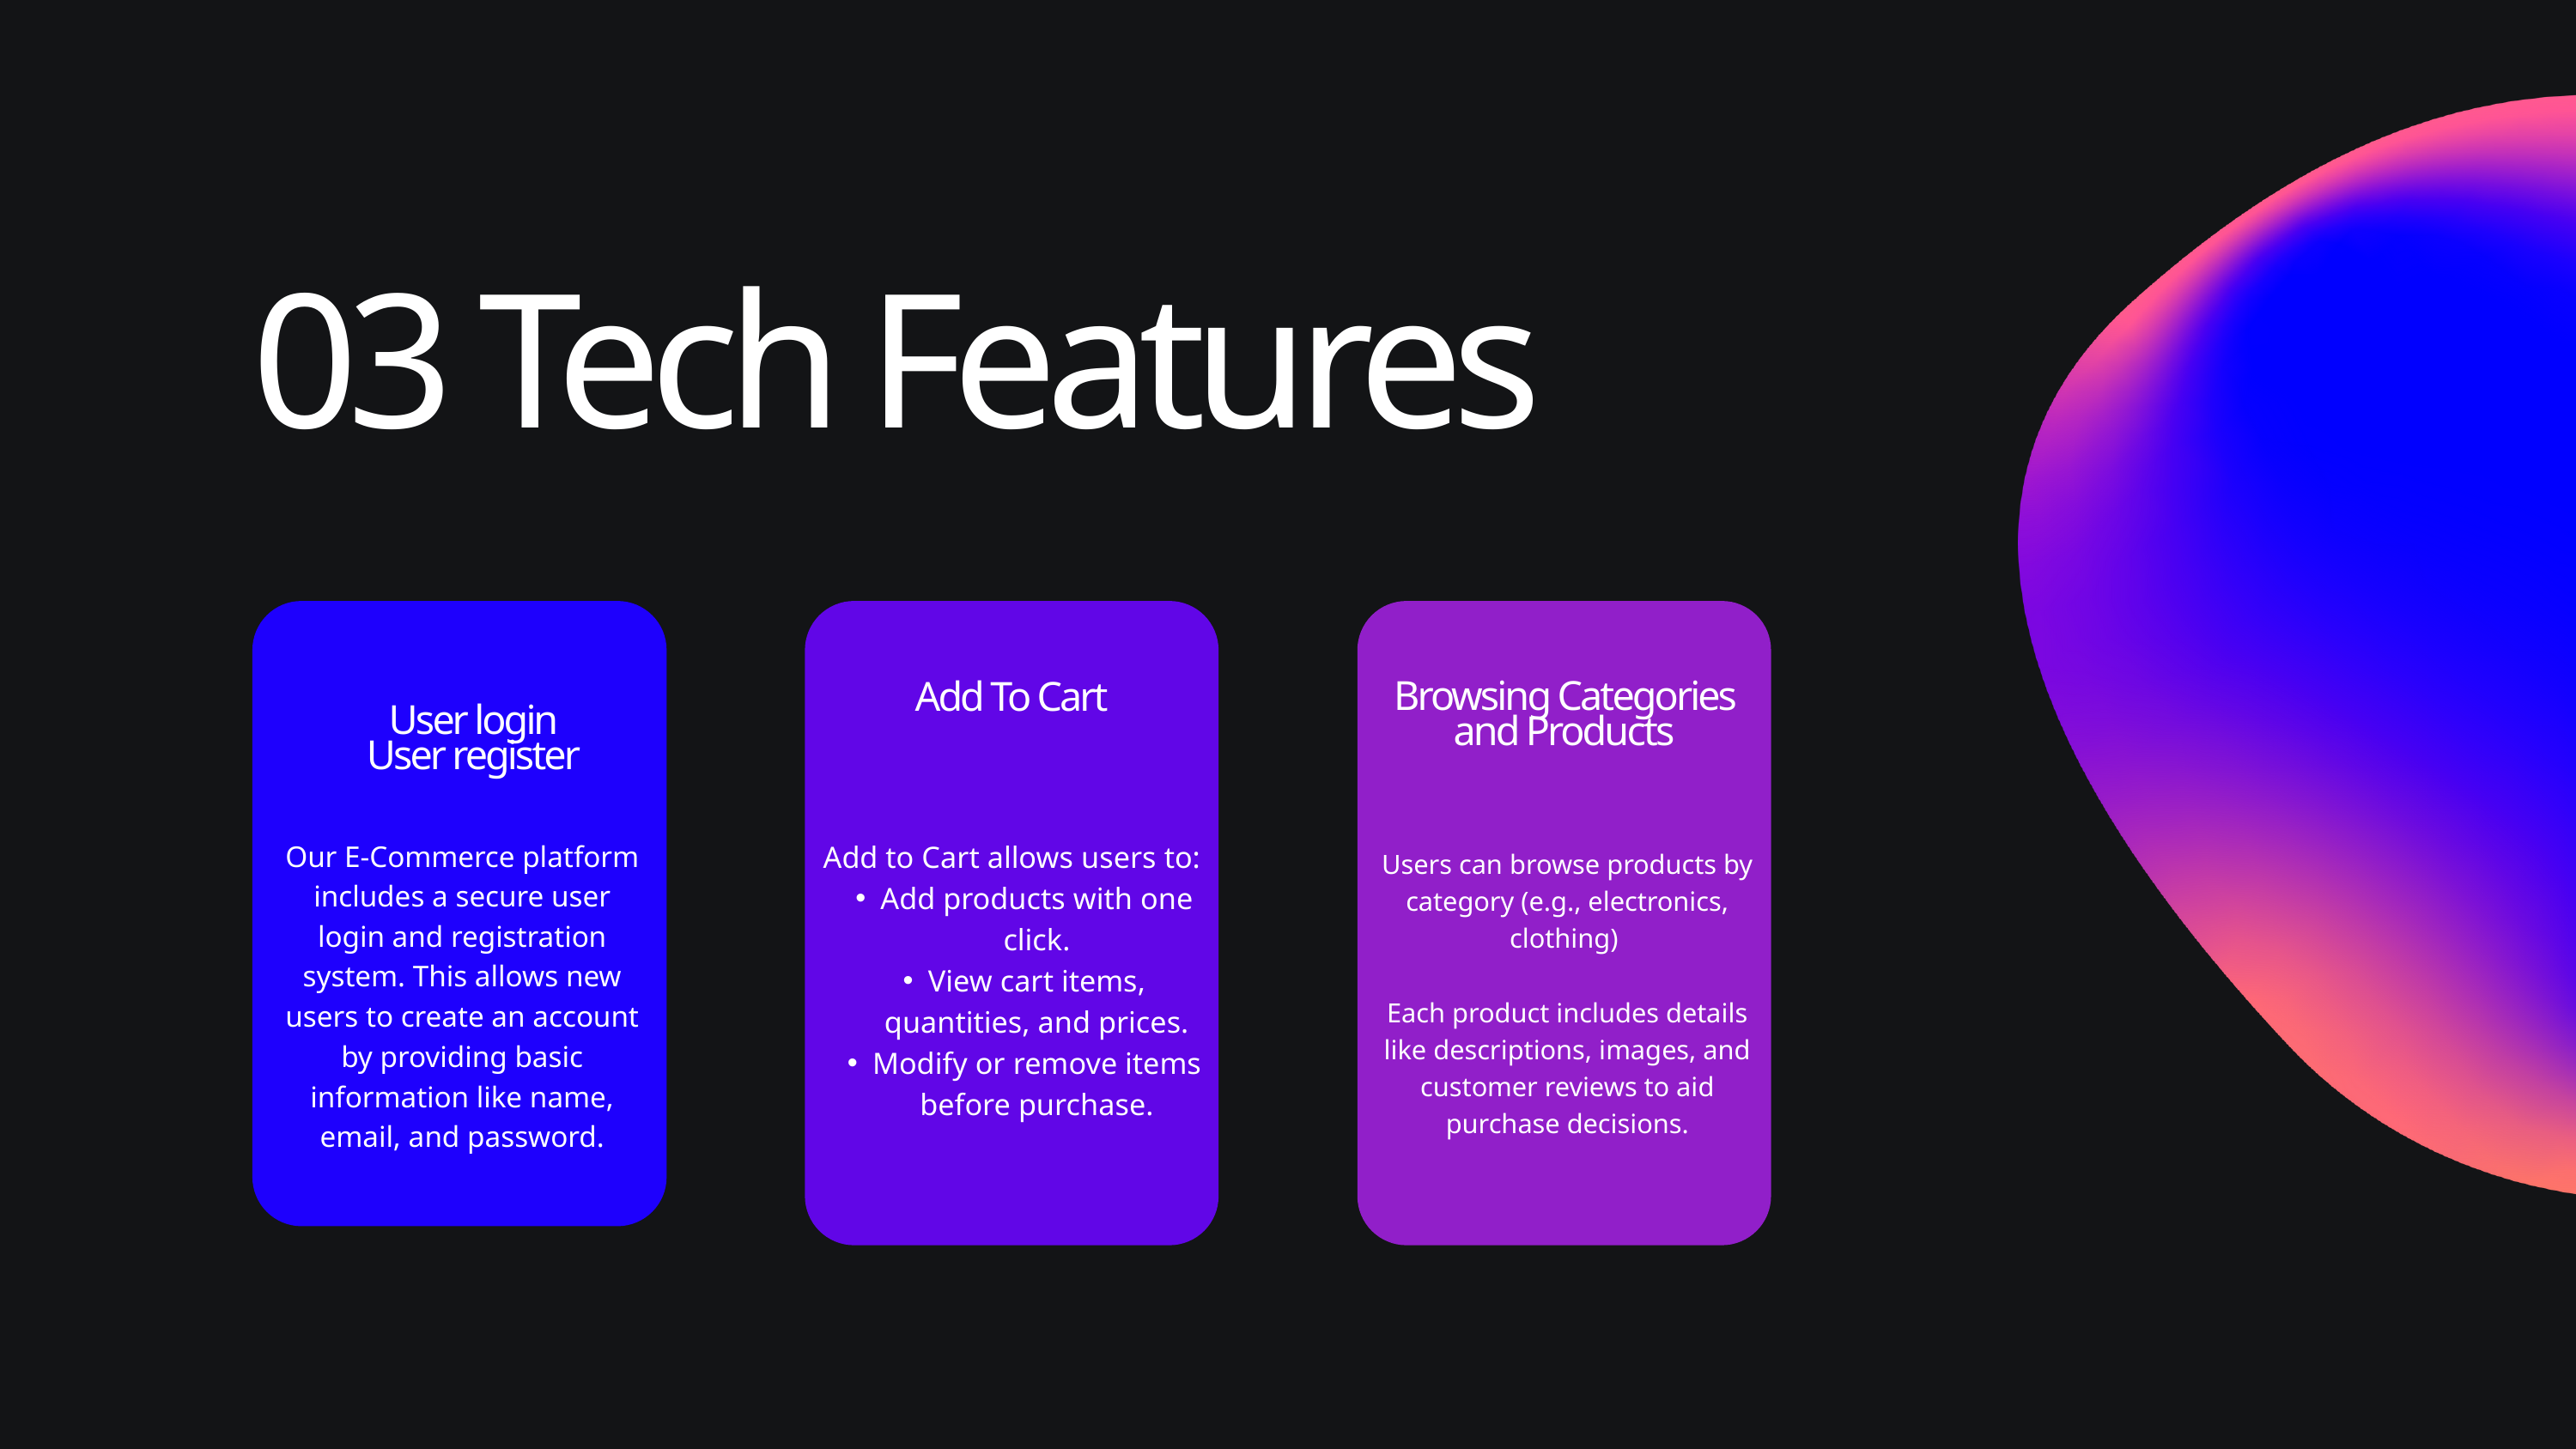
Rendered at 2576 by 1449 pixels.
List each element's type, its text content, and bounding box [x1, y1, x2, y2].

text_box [1357, 600, 1771, 1246]
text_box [805, 600, 1219, 1246]
text_box 03 Tech Features [252, 271, 2031, 465]
text_box [2018, 94, 2576, 1199]
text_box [252, 600, 667, 1227]
